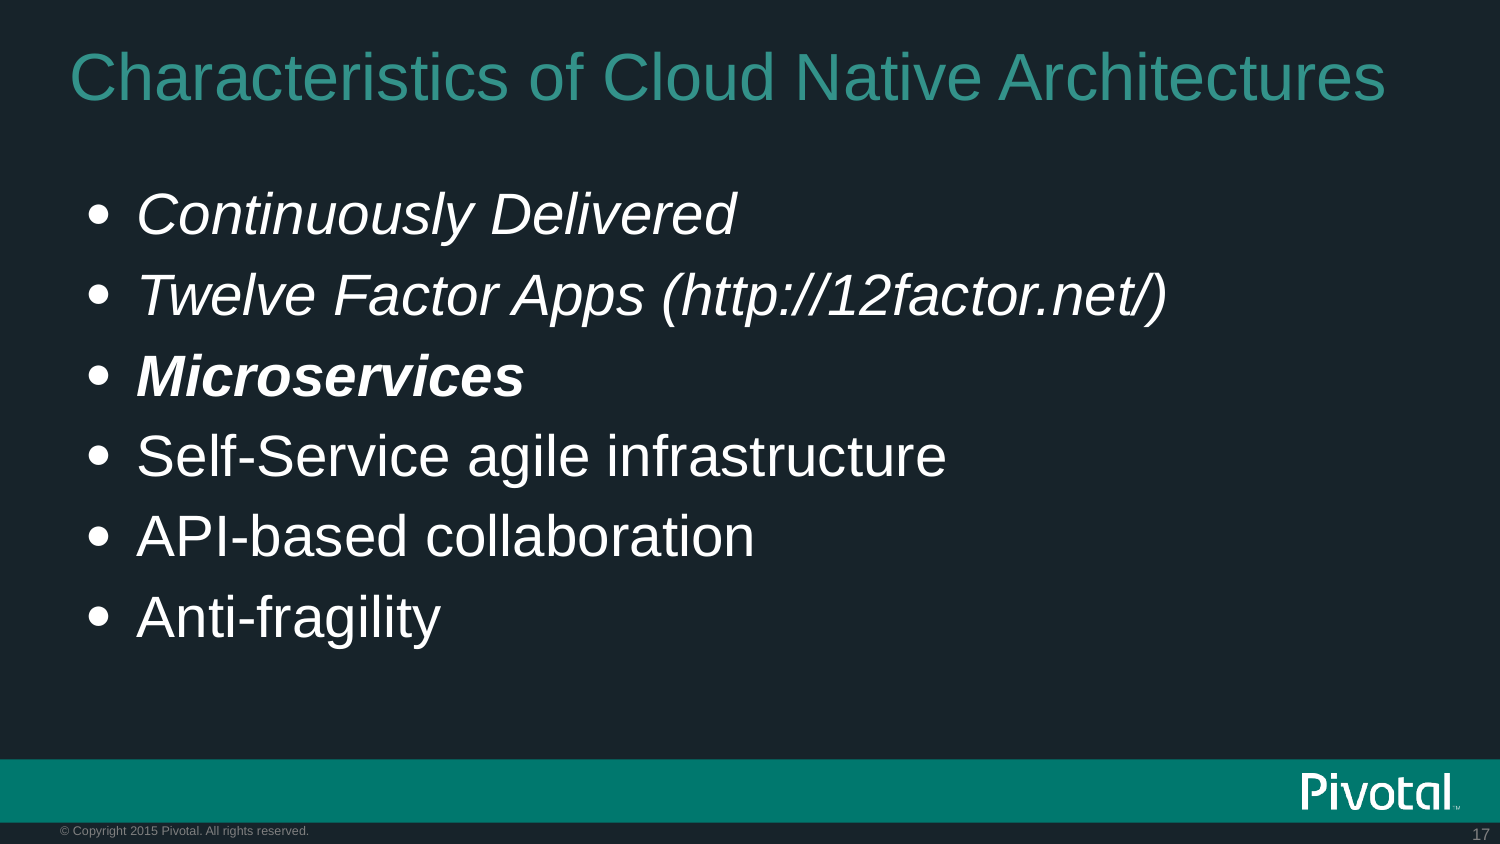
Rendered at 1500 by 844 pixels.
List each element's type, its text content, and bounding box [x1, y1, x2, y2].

title Characteristics of Cloud Native Architectures [54, 27, 1435, 104]
picture [1302, 773, 1460, 810]
list Continuously Delivered Twelve Factor Apps (http://12factor.net/) Microservices Self-Service agile infrastructure API-based collaboration Anti-fragility [46, 151, 1469, 707]
